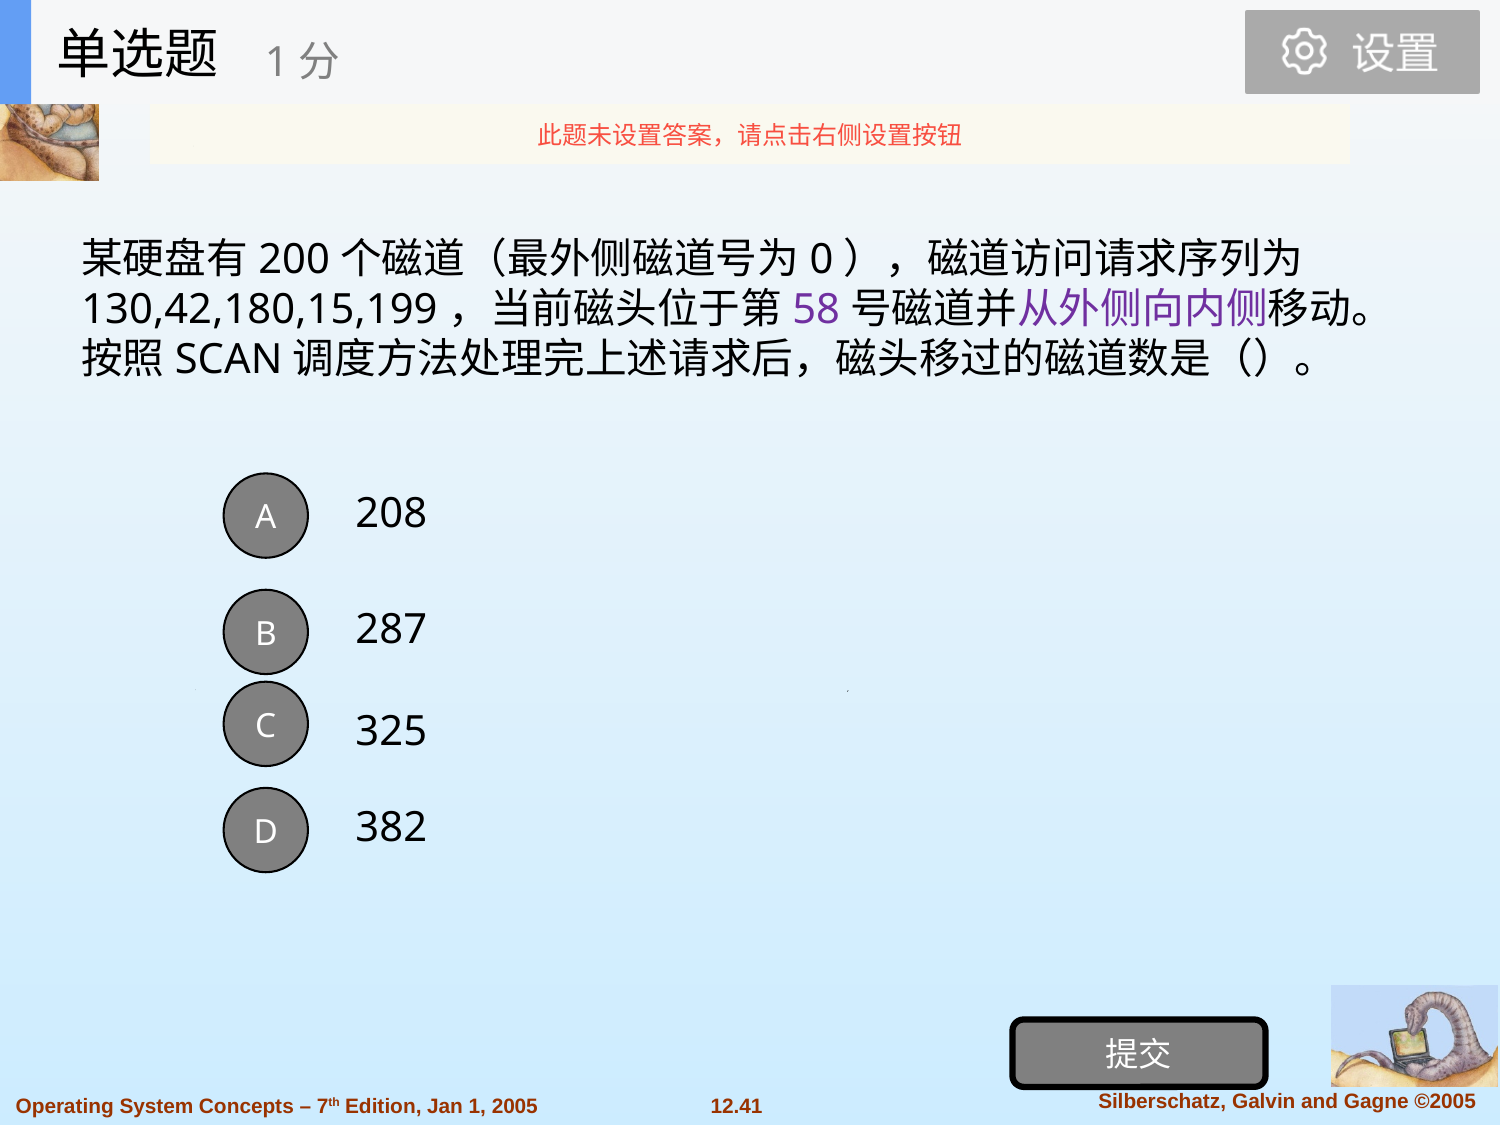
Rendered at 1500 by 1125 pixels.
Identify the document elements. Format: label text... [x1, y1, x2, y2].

text_box 提交 [1012, 1019, 1266, 1087]
text_box 某硬盘有200个磁道（最外侧磁道号为0），磁道访问请求序列为130,42,180,15,199，当前磁头位于第58号磁道并从外侧向内侧移动。 按照SCAN调度方法处理完上述请求后，磁头移过的磁道数是（）。 [66, 193, 1434, 421]
text_box 382 [340, 777, 605, 873]
text_box 325 [340, 681, 605, 777]
text_box 208 [340, 462, 605, 558]
text_box D [223, 787, 308, 873]
text_box 287 [340, 579, 605, 675]
text_box B [223, 589, 308, 675]
text_box 此题未设置答案，请点击右侧设置按钮 [149, 113, 1350, 165]
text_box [0, 0, 1500, 105]
text_box C [223, 681, 308, 767]
picture [1245, 10, 1480, 94]
picture [0, 105, 99, 181]
picture [1331, 985, 1498, 1087]
text_box A [223, 473, 308, 558]
